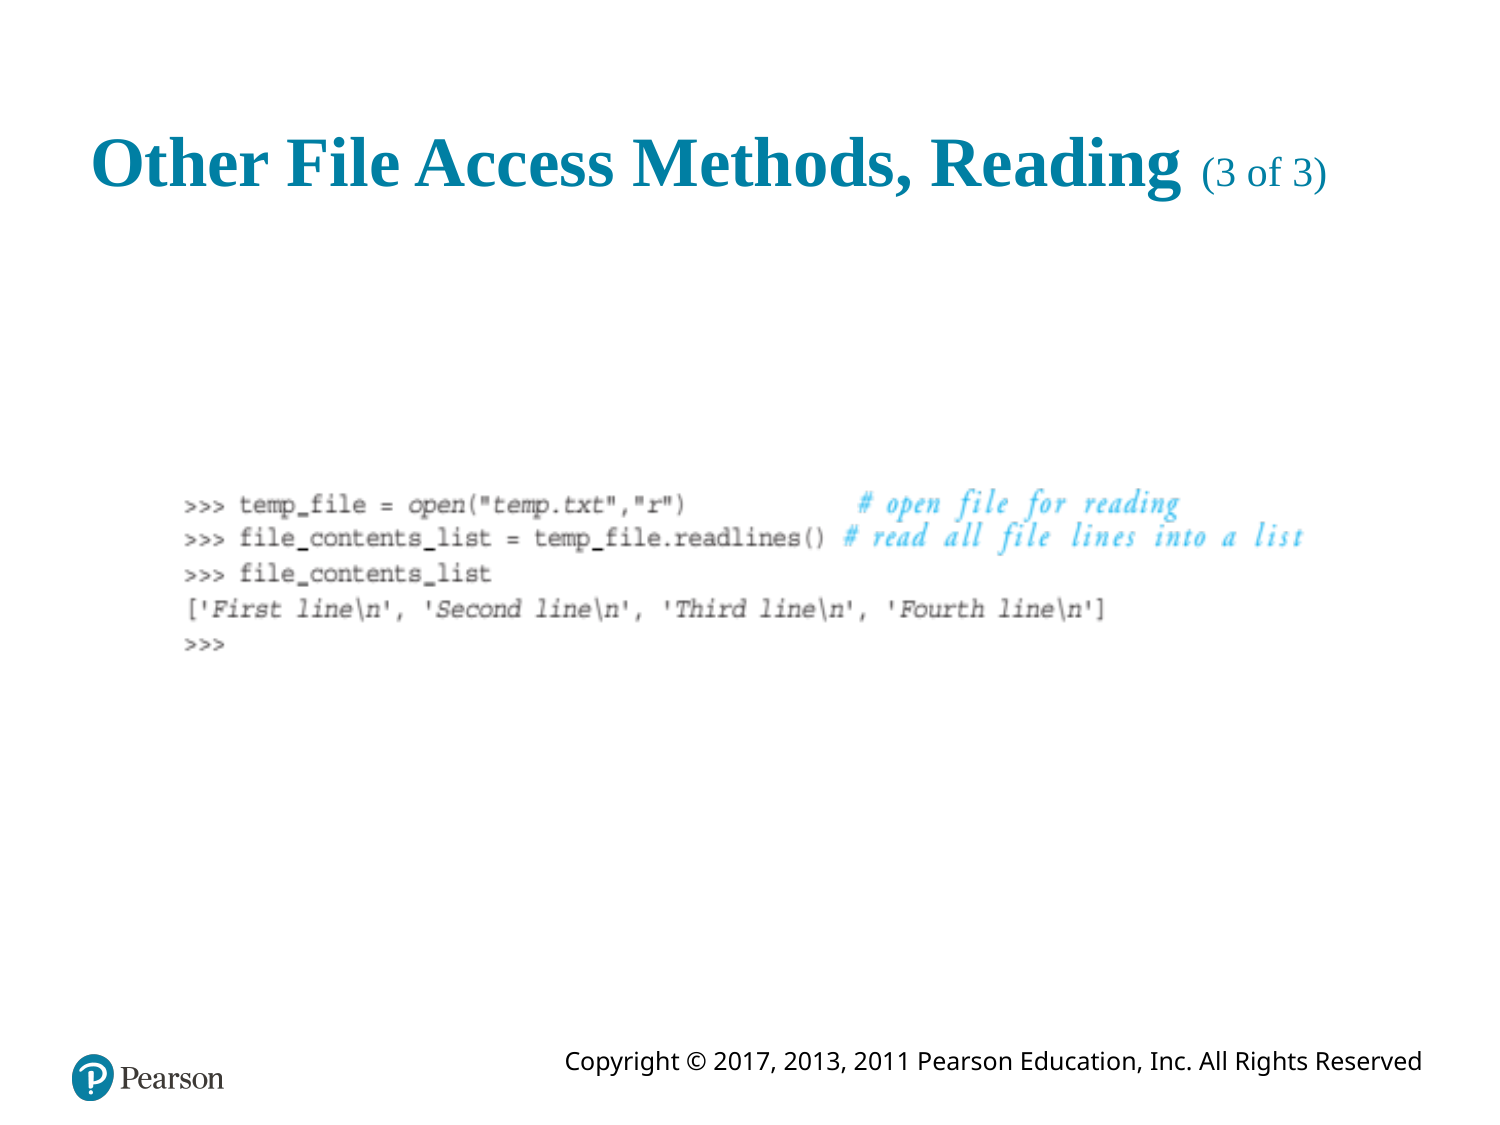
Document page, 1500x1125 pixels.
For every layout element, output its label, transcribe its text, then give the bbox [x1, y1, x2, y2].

picture [174, 480, 1326, 671]
title Other File Access Methods, Reading (3 of 3) [75, 35, 1425, 216]
picture [72, 1054, 88, 1070]
picture [72, 1087, 83, 1101]
picture [80, 1063, 106, 1088]
picture [98, 1054, 224, 1101]
